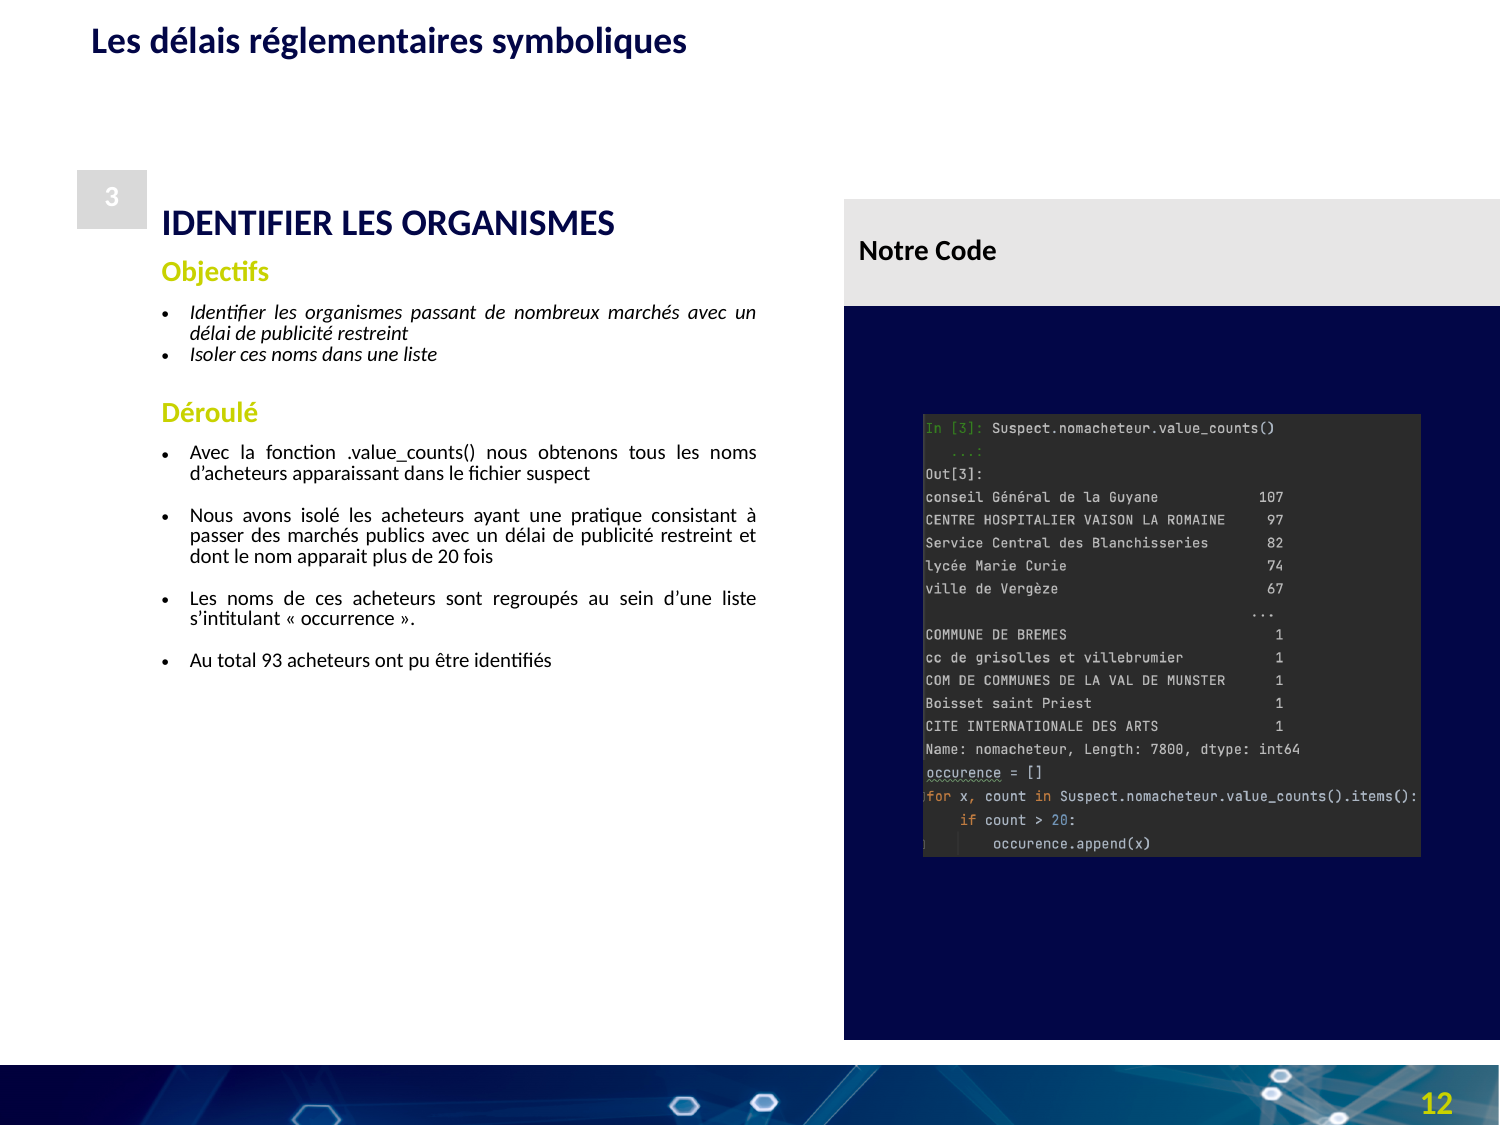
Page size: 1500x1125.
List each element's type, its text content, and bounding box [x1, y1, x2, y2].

picture [1400, 1065, 1499, 1125]
picture [1364, 1065, 1392, 1071]
table_cell Déroulé [147, 393, 772, 437]
picture [923, 414, 1421, 857]
table_cell Objectifs [147, 252, 772, 297]
table_cell Avec la fonction .value_counts() nous obtenons tous les noms d’acheteurs apparaissant dans le fichier suspect Nous avons isolé les acheteurs ayant une pratique consistant à passer des marchés publics avec un délai de publicité restreint et dont le nom apparait plus de 20 fois Les noms de ces acheteurs sont regroupés au sein d’une liste s’intitulant « occurrence ». Au total 93 acheteurs ont pu être identifiés [147, 437, 772, 701]
table_cell Identifier les organismes passant de nombreux marchés avec un délai de publicité restreint Isoler ces noms dans une liste [147, 297, 772, 393]
table_header Notre Code [844, 199, 1500, 306]
table_header 3 [77, 170, 147, 229]
table_header Identifier les organismes [147, 199, 772, 252]
picture [1273, 1065, 1336, 1071]
table_cell [844, 673, 1500, 1040]
slide_number 12 [1130, 1071, 1469, 1125]
text_box Les délais réglementaires symboliques [76, 8, 883, 69]
table_cell [844, 306, 1500, 673]
picture [0, 1065, 1130, 1125]
